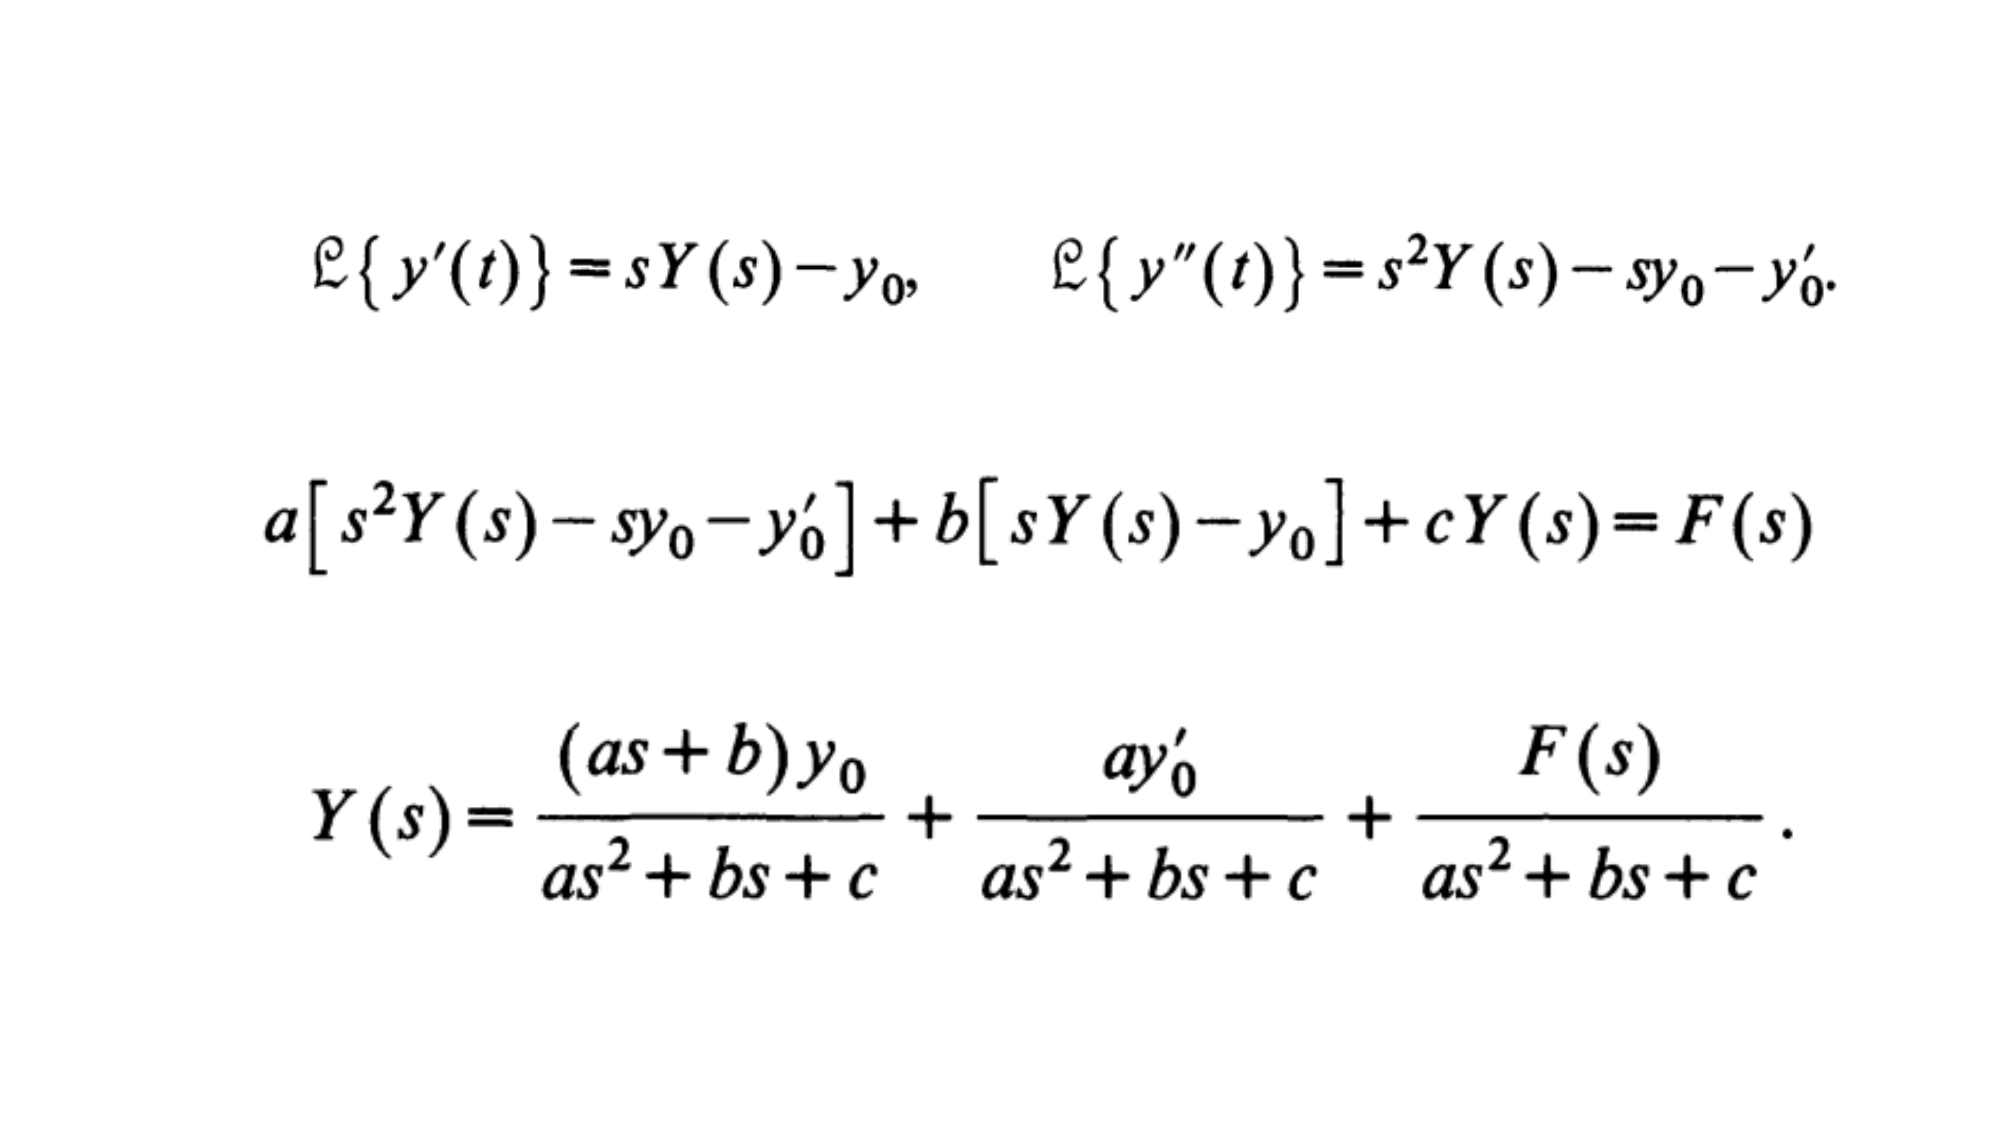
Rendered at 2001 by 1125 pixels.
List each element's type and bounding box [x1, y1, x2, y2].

picture [227, 435, 1864, 612]
picture [264, 198, 1900, 355]
picture [278, 685, 1864, 927]
